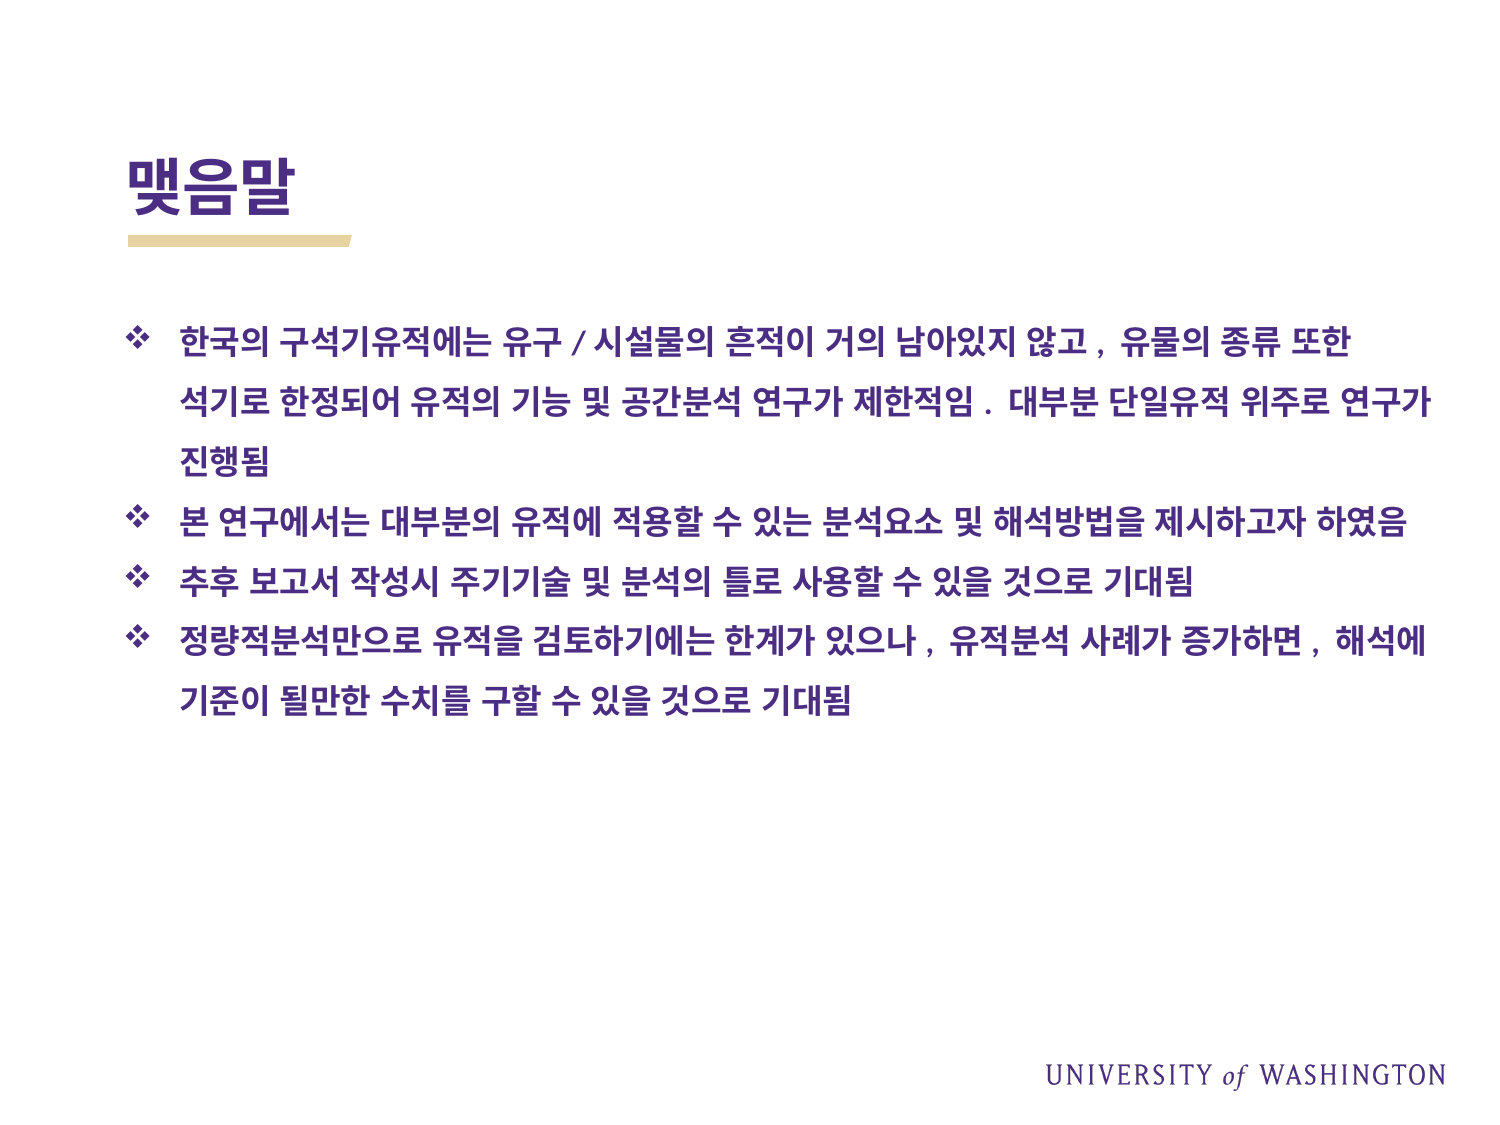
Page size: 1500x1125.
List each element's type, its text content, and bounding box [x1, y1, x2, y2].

picture [128, 235, 352, 247]
title 맺음말 [110, 67, 1453, 231]
list 한국의 구석기유적에는 유구/시설물의 흔적이 거의 남아있지 않고, 유물의 종류 또한 석기로 한정되어 유적의 기능 및 공간분석 연구가 제한적임. 대부분 단일유적 위주로 연구가 진행됨 본 연구에서는 대부분의 유적에 적용할 수 있는 분석요소 및 해석방법을 제시하고자 하였음 추후 보고서 작성시 주기기술 및 분석의 틀로 사용할 수 있을 것으로 기대됨 정량적분석만으로 유적을 검토하기에는 한계가 있으나, 유적분석 사례가 증가하면, 해석에 기준이 될만한 수치를 구할 수 있을 것으로 기대됨 [108, 293, 1453, 748]
picture [1046, 1064, 1445, 1091]
